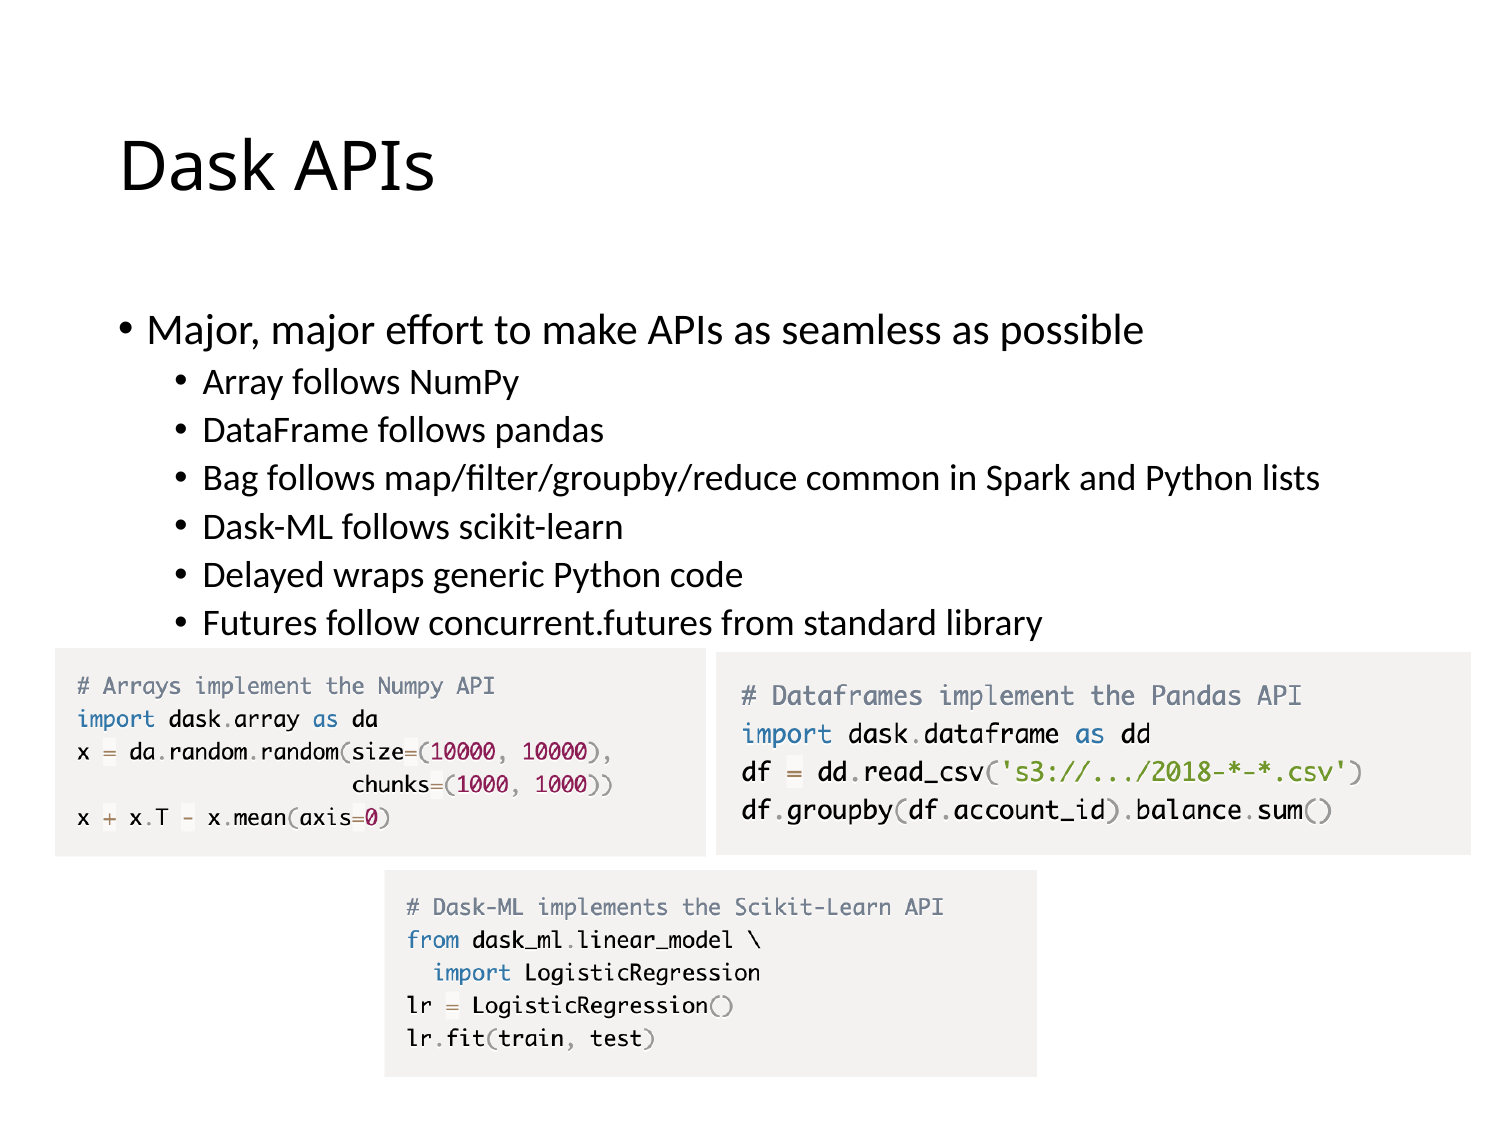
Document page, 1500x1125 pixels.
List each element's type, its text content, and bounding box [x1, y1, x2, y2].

title Dask APIs [103, 59, 1397, 278]
list Major, major effort to make APIs as seamless as possible Array follows NumPy DataFrame follows pandas Bag follows map/filter/groupby/reduce common in Spark and Python lists Dask-ML follows scikit-learn Delayed wraps generic Python code Futures follow concurrent.futures from standard library [103, 299, 1397, 648]
picture [50, 646, 1472, 1077]
